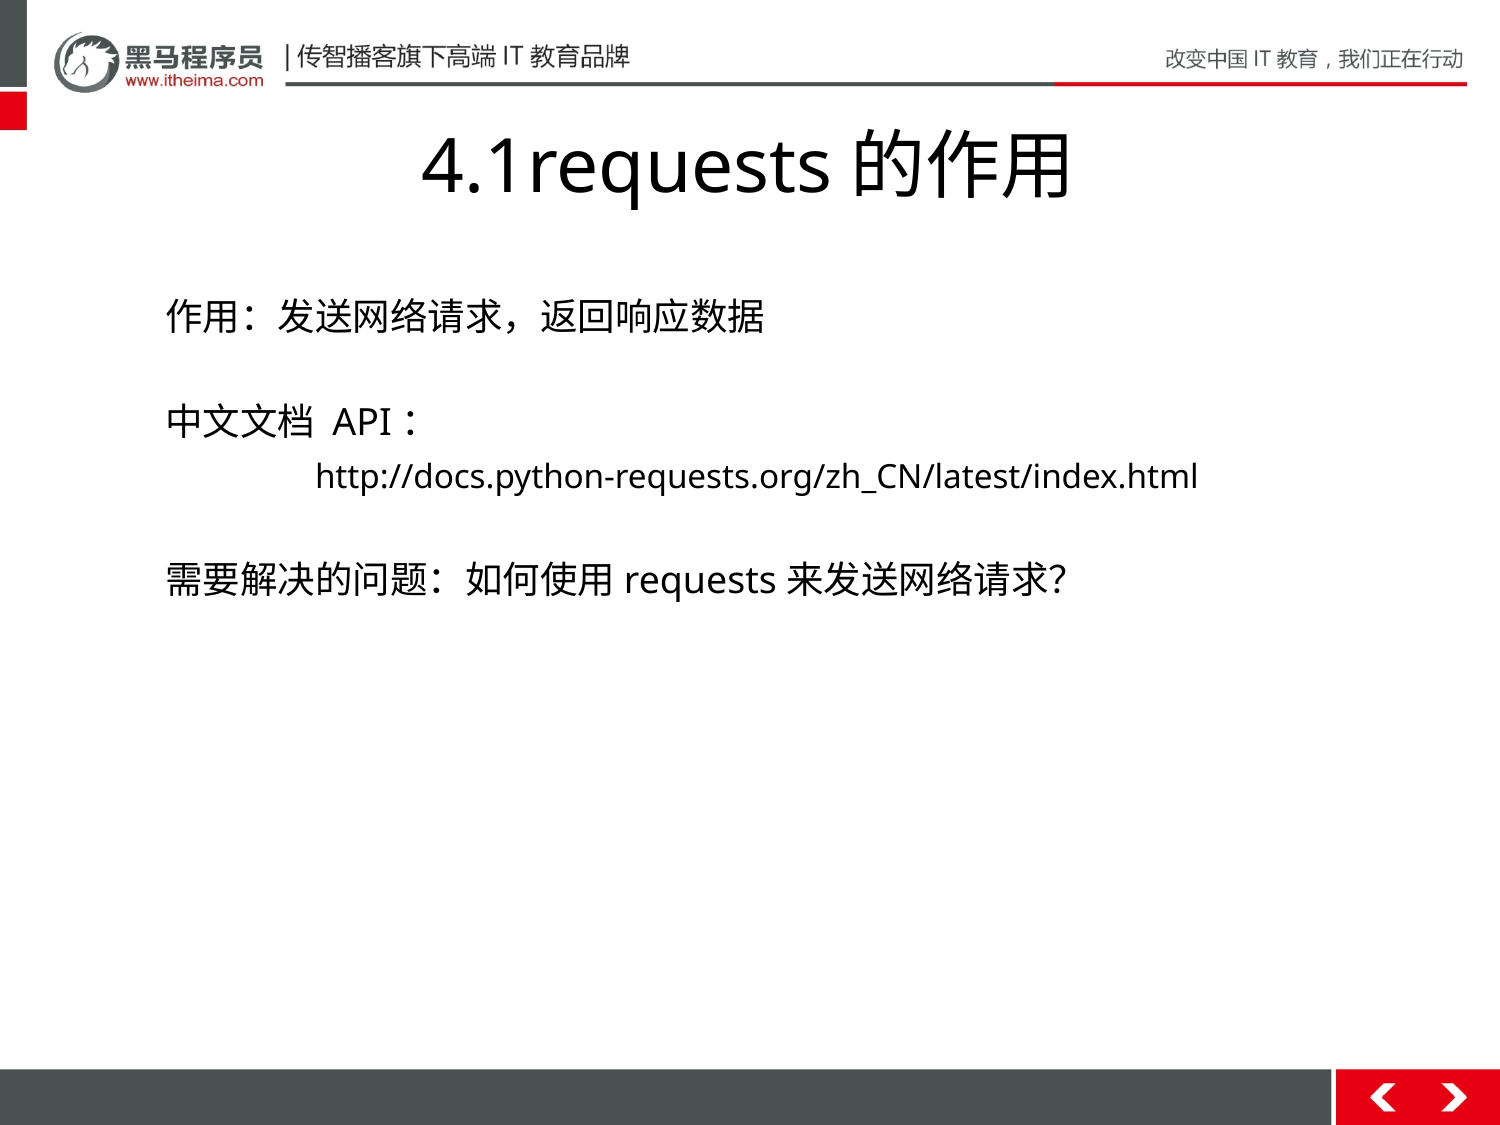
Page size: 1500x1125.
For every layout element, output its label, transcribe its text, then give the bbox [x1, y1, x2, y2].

list 作用：发送网络请求，返回响应数据 中文文档 API： http://docs.python-requests.org/zh_CN/latest/index.html 需要解决的问题：如何使用requests来发送网络请求？ [150, 285, 1416, 627]
picture [0, 0, 1500, 1125]
title 4.1requests的作用 [81, 97, 1416, 216]
